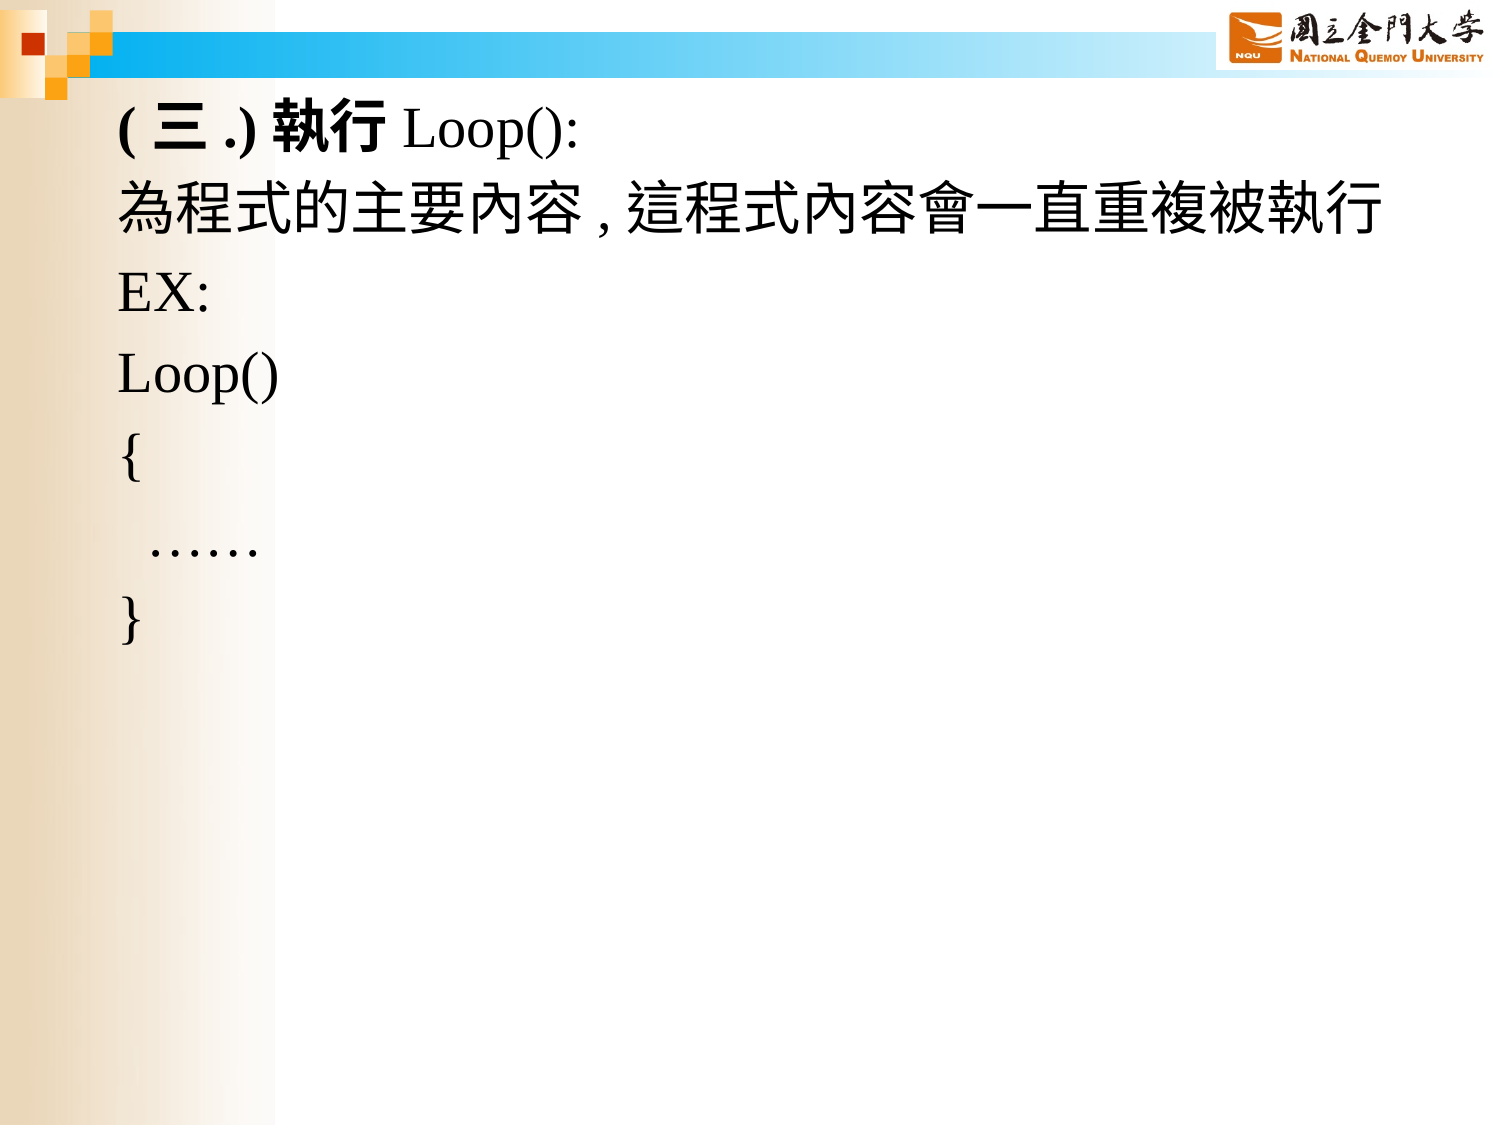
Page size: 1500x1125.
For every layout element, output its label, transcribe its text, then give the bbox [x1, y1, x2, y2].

list (三.)執行Loop(): 為程式的主要內容,這程式內容會一直重複被執行 EX: Loop() { …… } [75, 82, 1425, 1038]
picture [1216, 1, 1499, 70]
